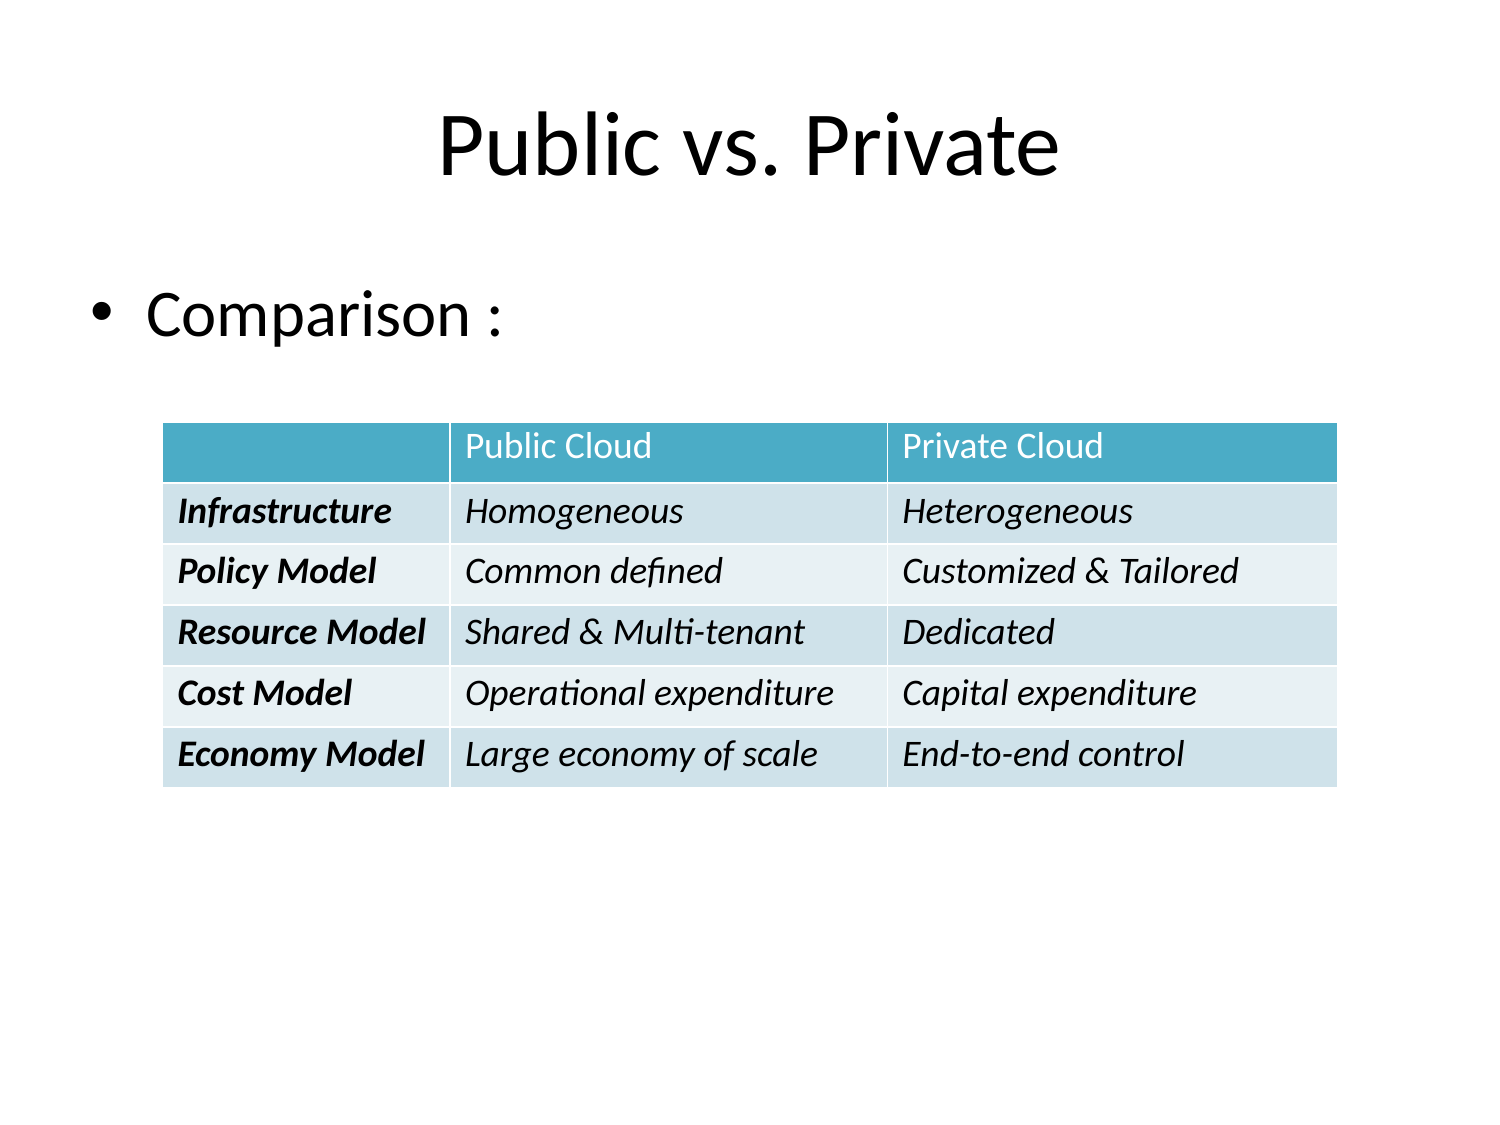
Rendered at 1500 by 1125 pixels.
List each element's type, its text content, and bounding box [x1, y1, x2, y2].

list Comparison : [75, 262, 1425, 363]
table_cell Resource Model [163, 606, 449, 665]
table_cell Capital expenditure [888, 667, 1337, 726]
table_cell Policy Model [163, 545, 449, 604]
table_header Private Cloud [888, 423, 1337, 482]
table_cell Shared & Multi-tenant [451, 606, 887, 665]
table_header Public Cloud [451, 423, 887, 482]
table_cell Large economy of scale [451, 728, 887, 787]
table_cell End-to-end control [888, 728, 1337, 787]
table_cell Operational expenditure [451, 667, 887, 726]
table_cell Heterogeneous [888, 484, 1337, 543]
title Public vs. Private [75, 45, 1425, 233]
table_header [163, 423, 449, 482]
table_cell Infrastructure [163, 484, 449, 543]
table_cell Homogeneous [451, 484, 887, 543]
table_cell Dedicated [888, 606, 1337, 665]
table_cell Common defined [451, 545, 887, 604]
table_cell Economy Model [163, 728, 449, 787]
table_cell Cost Model [163, 667, 449, 726]
table_cell Customized & Tailored [888, 545, 1337, 604]
